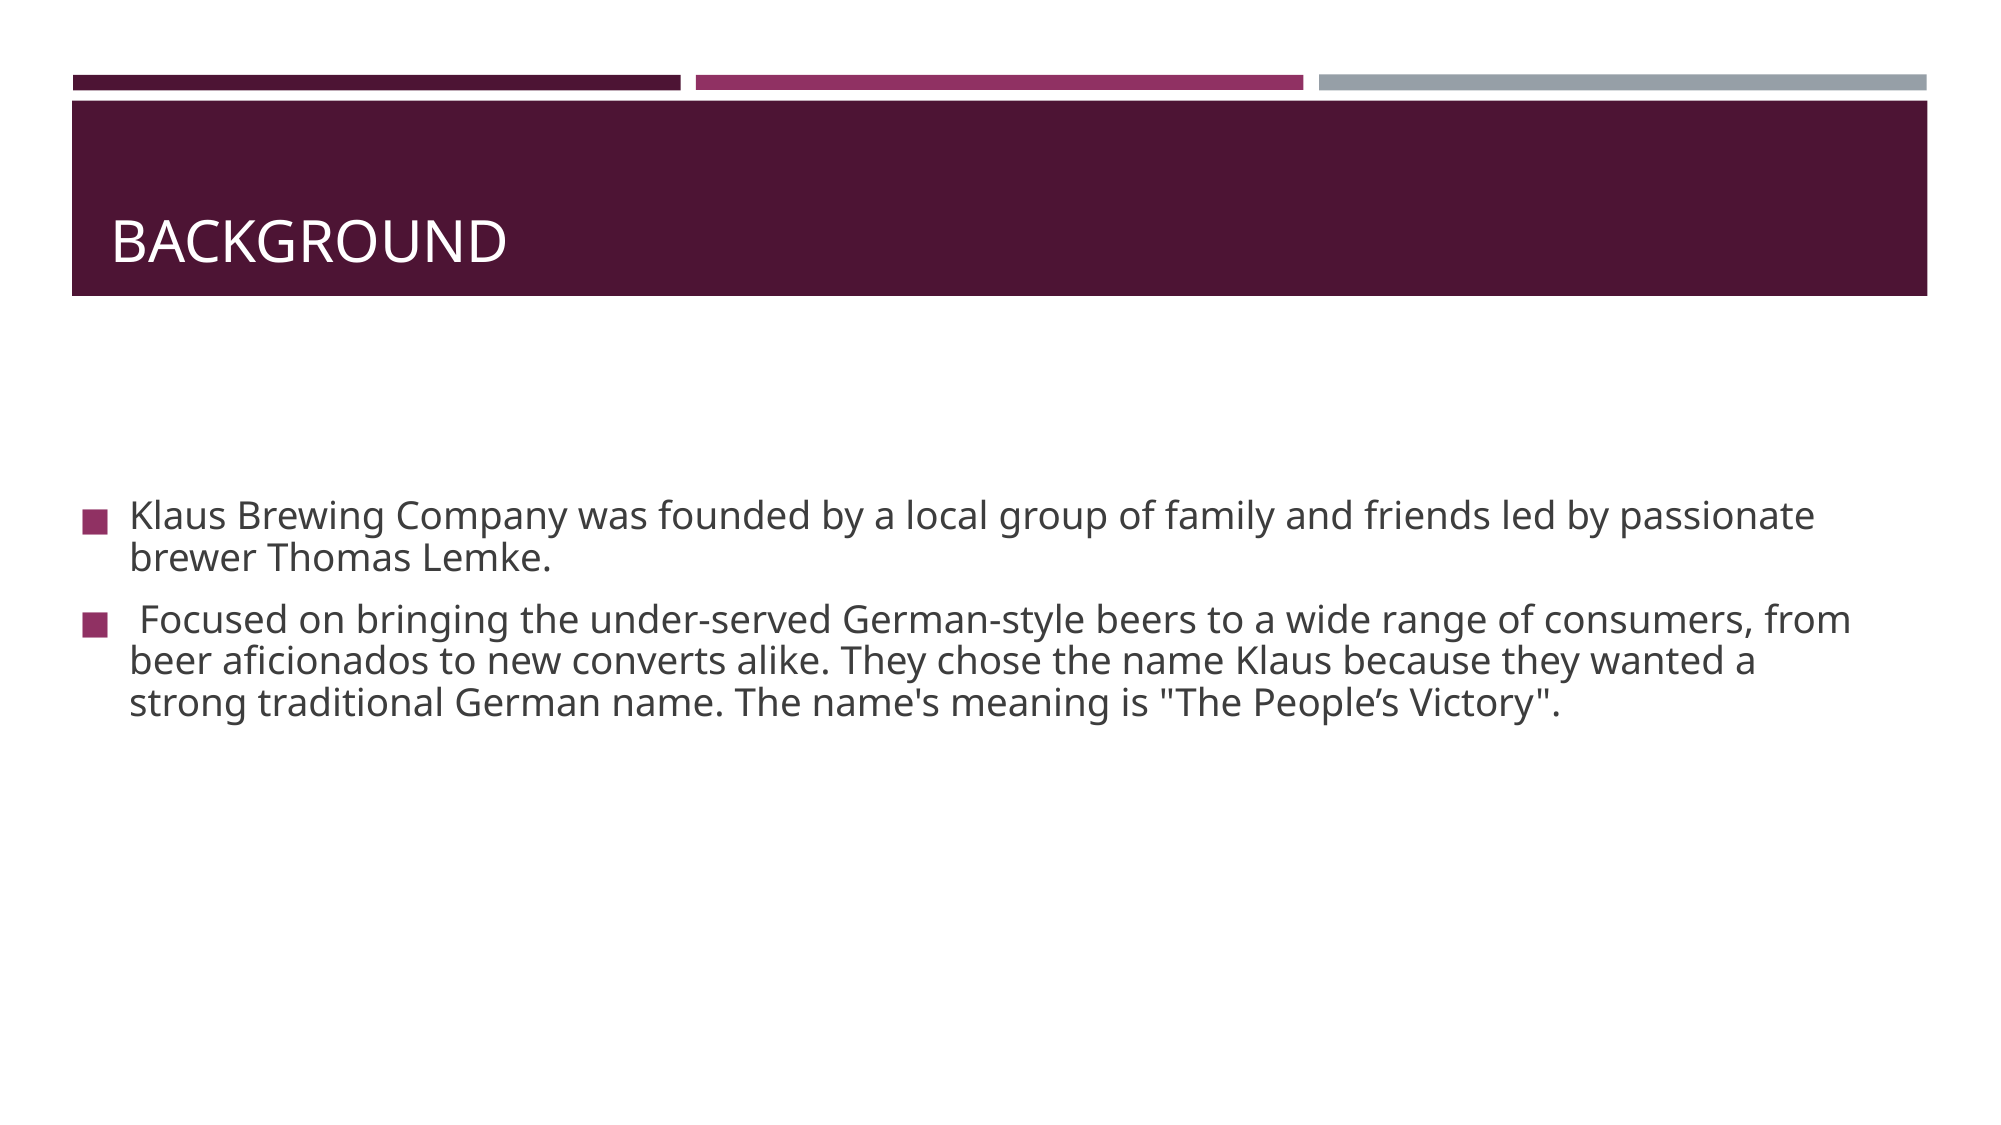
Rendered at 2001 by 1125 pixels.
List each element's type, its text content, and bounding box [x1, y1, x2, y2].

title BACKGROUND [95, 115, 1905, 282]
list Klaus Brewing Company was founded by a local group of family and friends led by passionate brewer Thomas Lemke. Focused on bringing the under-served German-style beers to a wide range of consumers, from beer aficionados to new converts alike. They chose the name Klaus because they wanted a strong traditional German name. The name's meaning is "The People’s Victory". [64, 355, 1874, 960]
